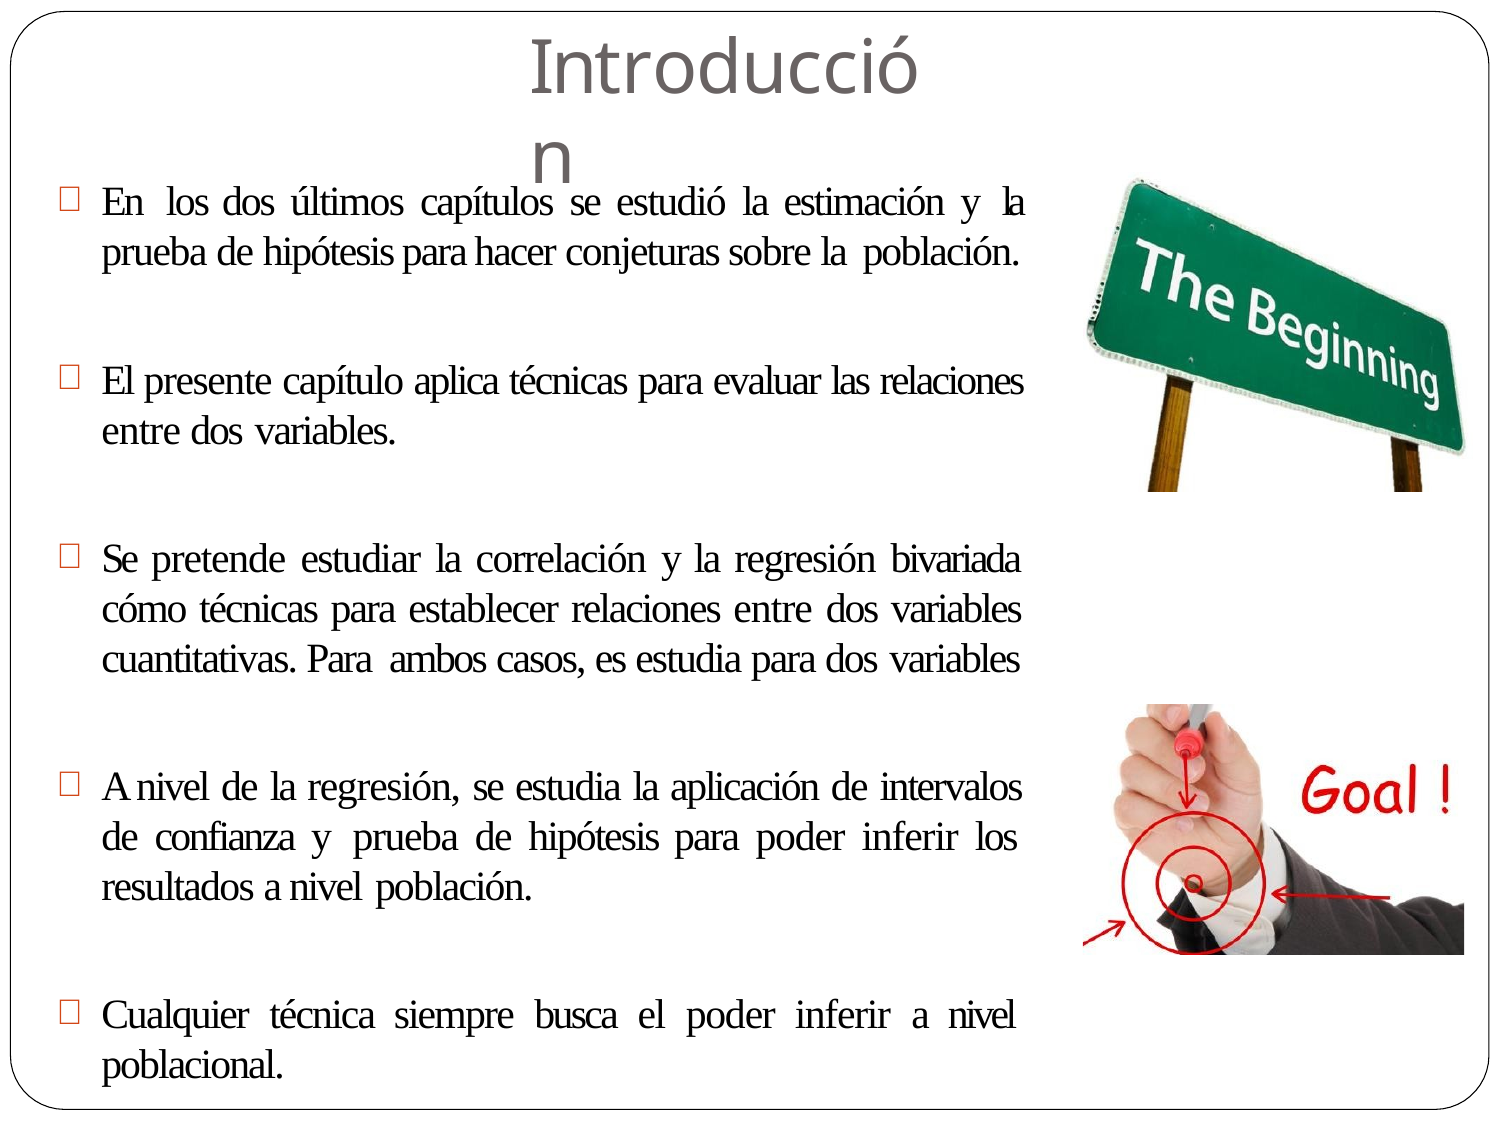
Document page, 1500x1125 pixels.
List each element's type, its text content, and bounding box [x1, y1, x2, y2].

text_box [1082, 704, 1465, 955]
text_box En los dos últimos capítulos se estudió la estimación y la prueba de hipótesis para hacer conjeturas sobre la población. El presente capítulo aplica técnicas para evaluar las relaciones entre dos variables. Se pretende estudiar la correlación y la regresión bivariada cómo técnicas para establecer relaciones entre dos variables cuantitativas. Para ambos casos, es estudia para dos variables A nivel de la regresión, se estudia la aplicación de intervalos de confianza y prueba de hipótesis para poder inferir los resultados a nivel población. Cualquier técnica siempre busca el poder inferir a nivel poblacional. [54, 172, 1033, 1088]
title Introducción [527, 16, 925, 172]
text_box [1083, 172, 1473, 492]
